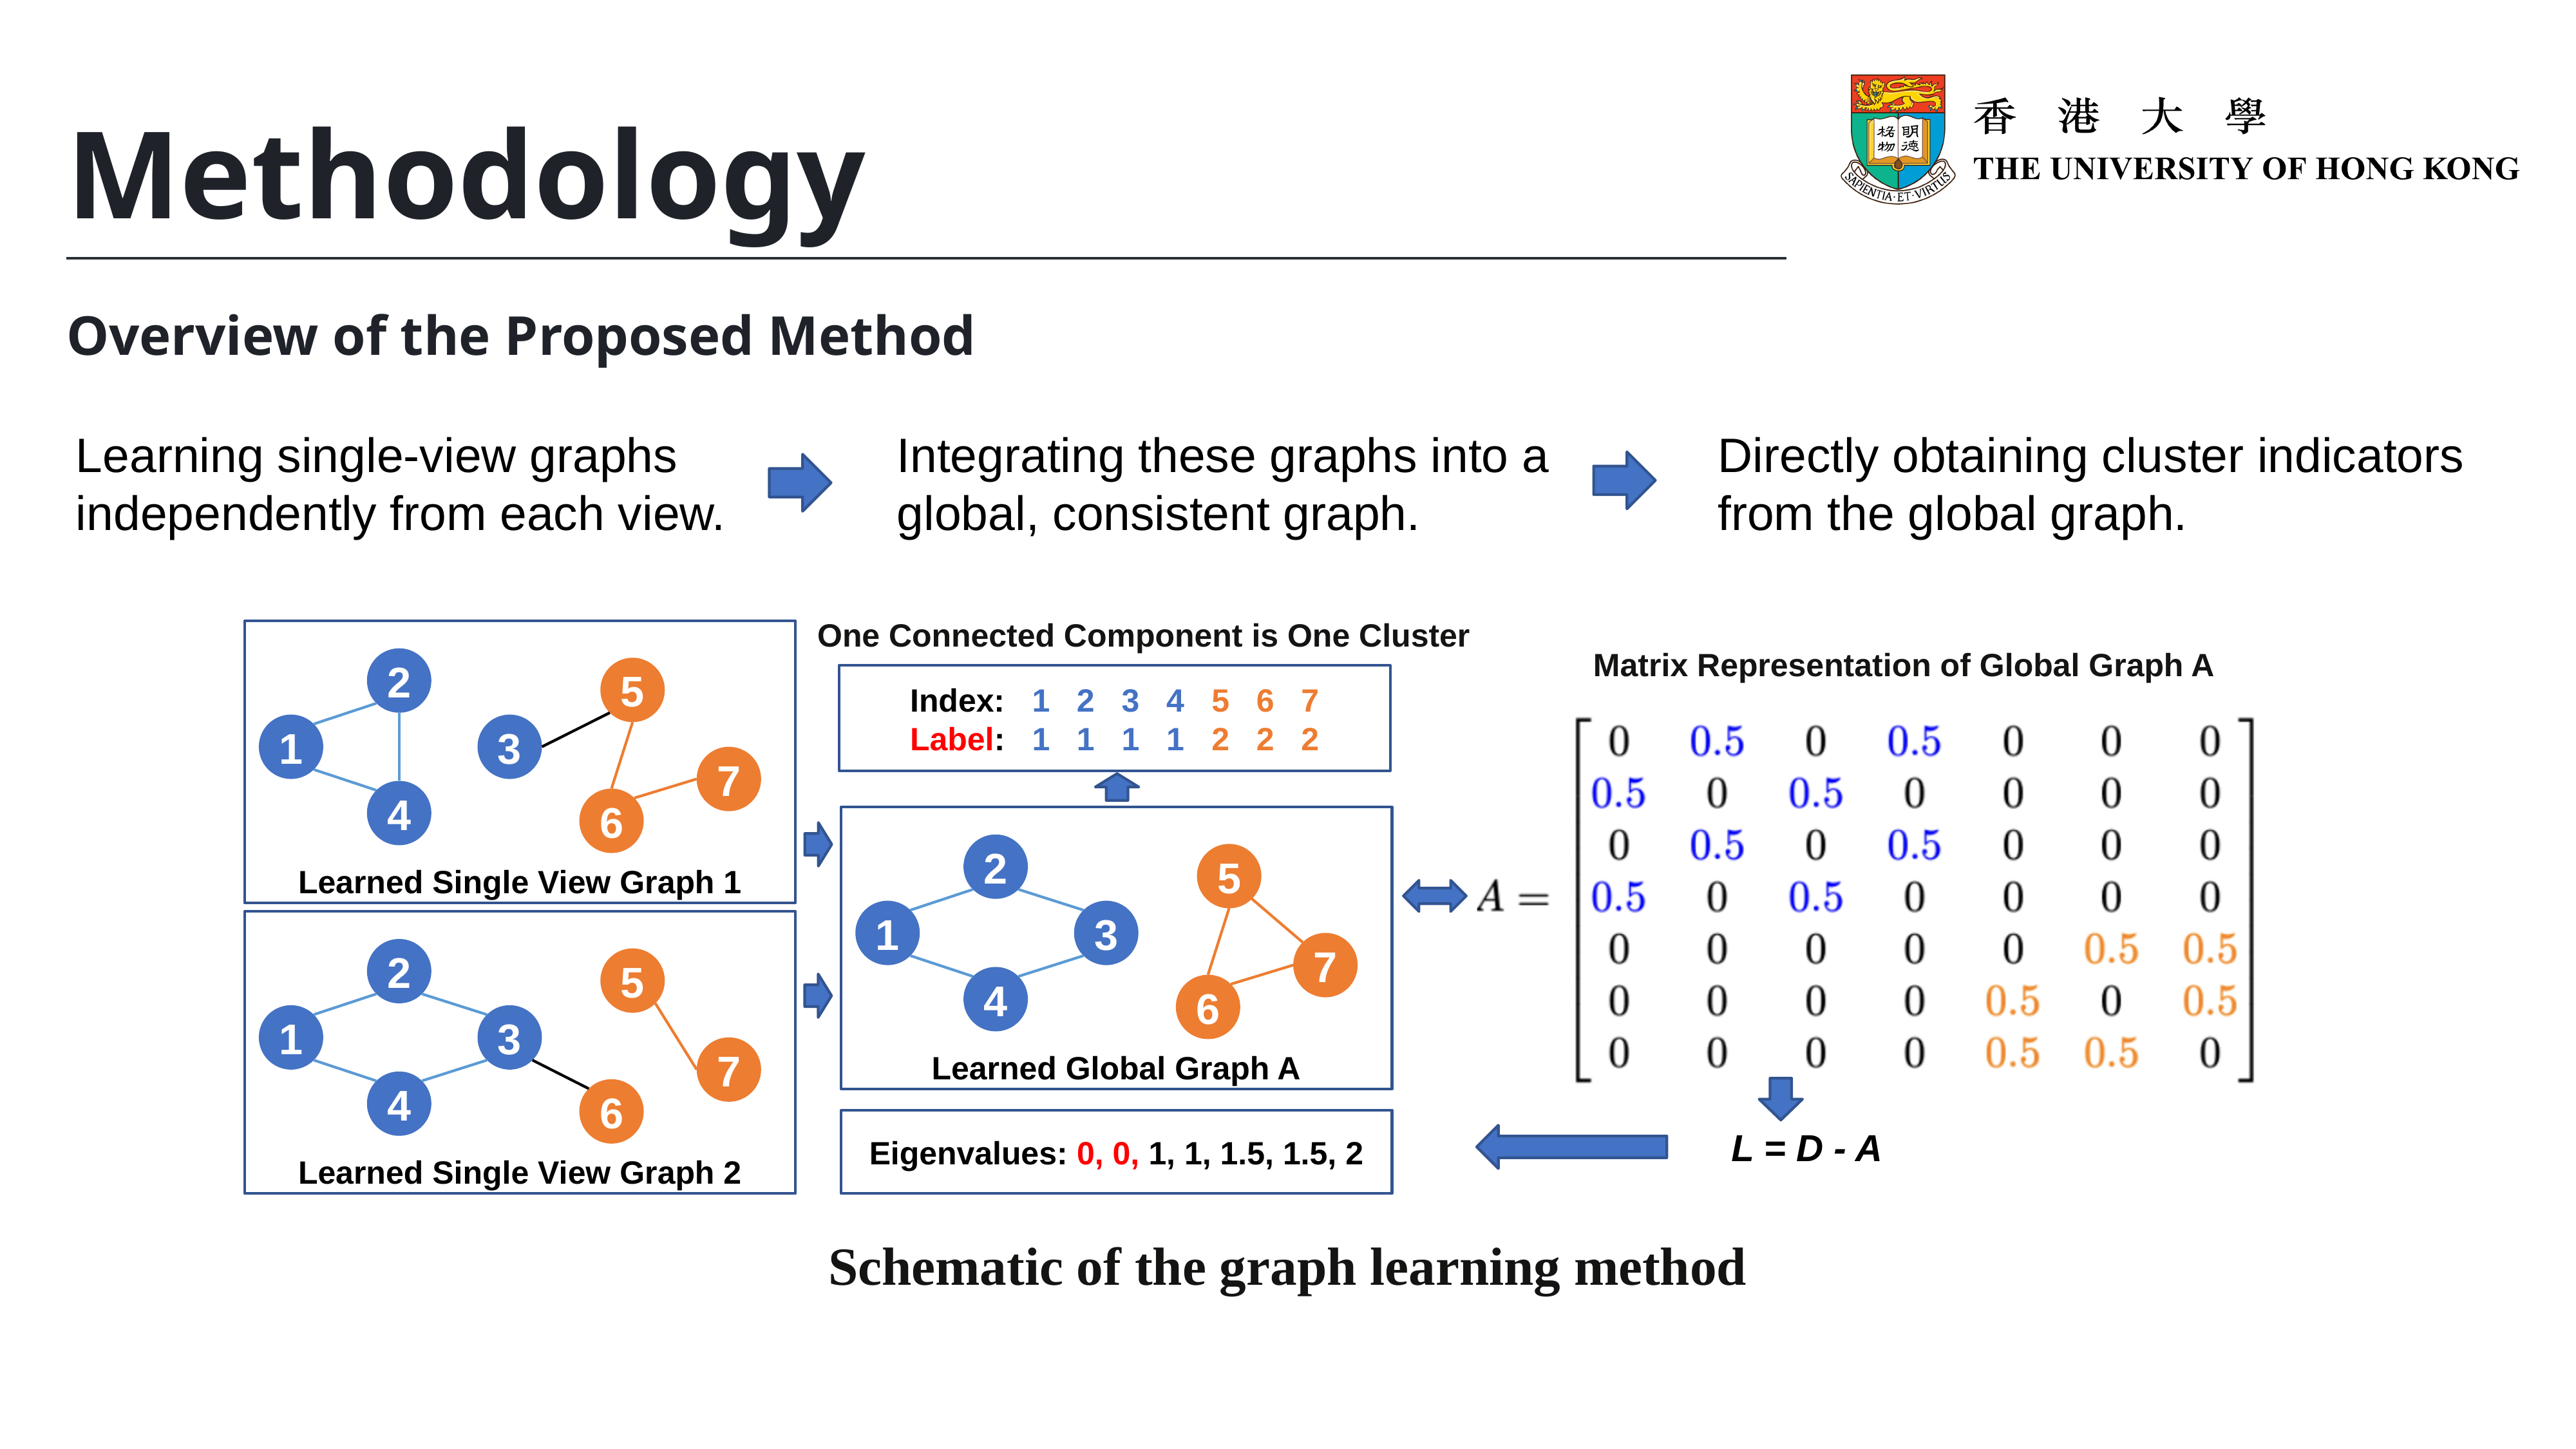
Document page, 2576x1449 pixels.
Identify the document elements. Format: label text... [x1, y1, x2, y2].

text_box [244, 609, 2332, 1197]
picture [1783, 0, 2576, 276]
text_box Schematic of the graph learning method [819, 1226, 1757, 1301]
list Methodology [65, 61, 1788, 244]
list Overview of the Proposed Method [65, 292, 1179, 359]
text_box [66, 419, 2477, 547]
